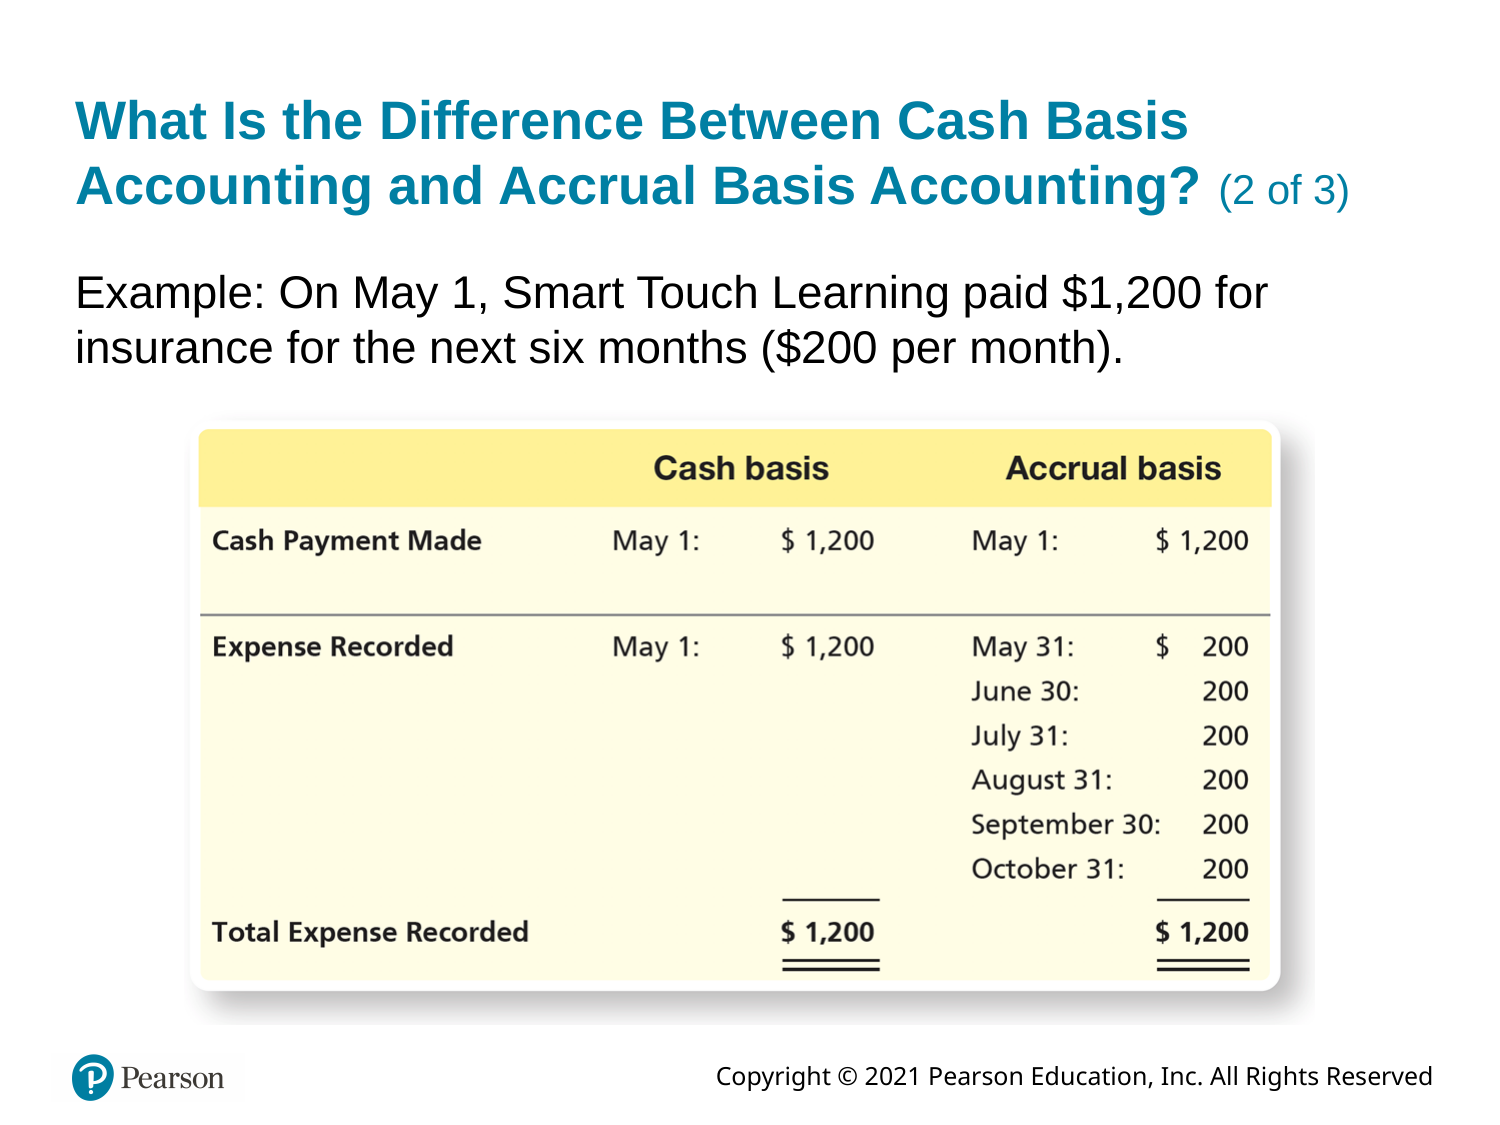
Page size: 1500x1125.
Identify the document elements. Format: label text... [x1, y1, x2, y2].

list Example: On May 1, Smart Touch Learning paid $1,200 for insurance for the next six months ($200 per month). [75, 262, 1425, 390]
picture [51, 1053, 245, 1102]
title What Is the Difference Between Cash Basis Accounting and Accrual Basis Accounting? (2 of 3) [75, 35, 1425, 216]
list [184, 410, 1316, 1026]
